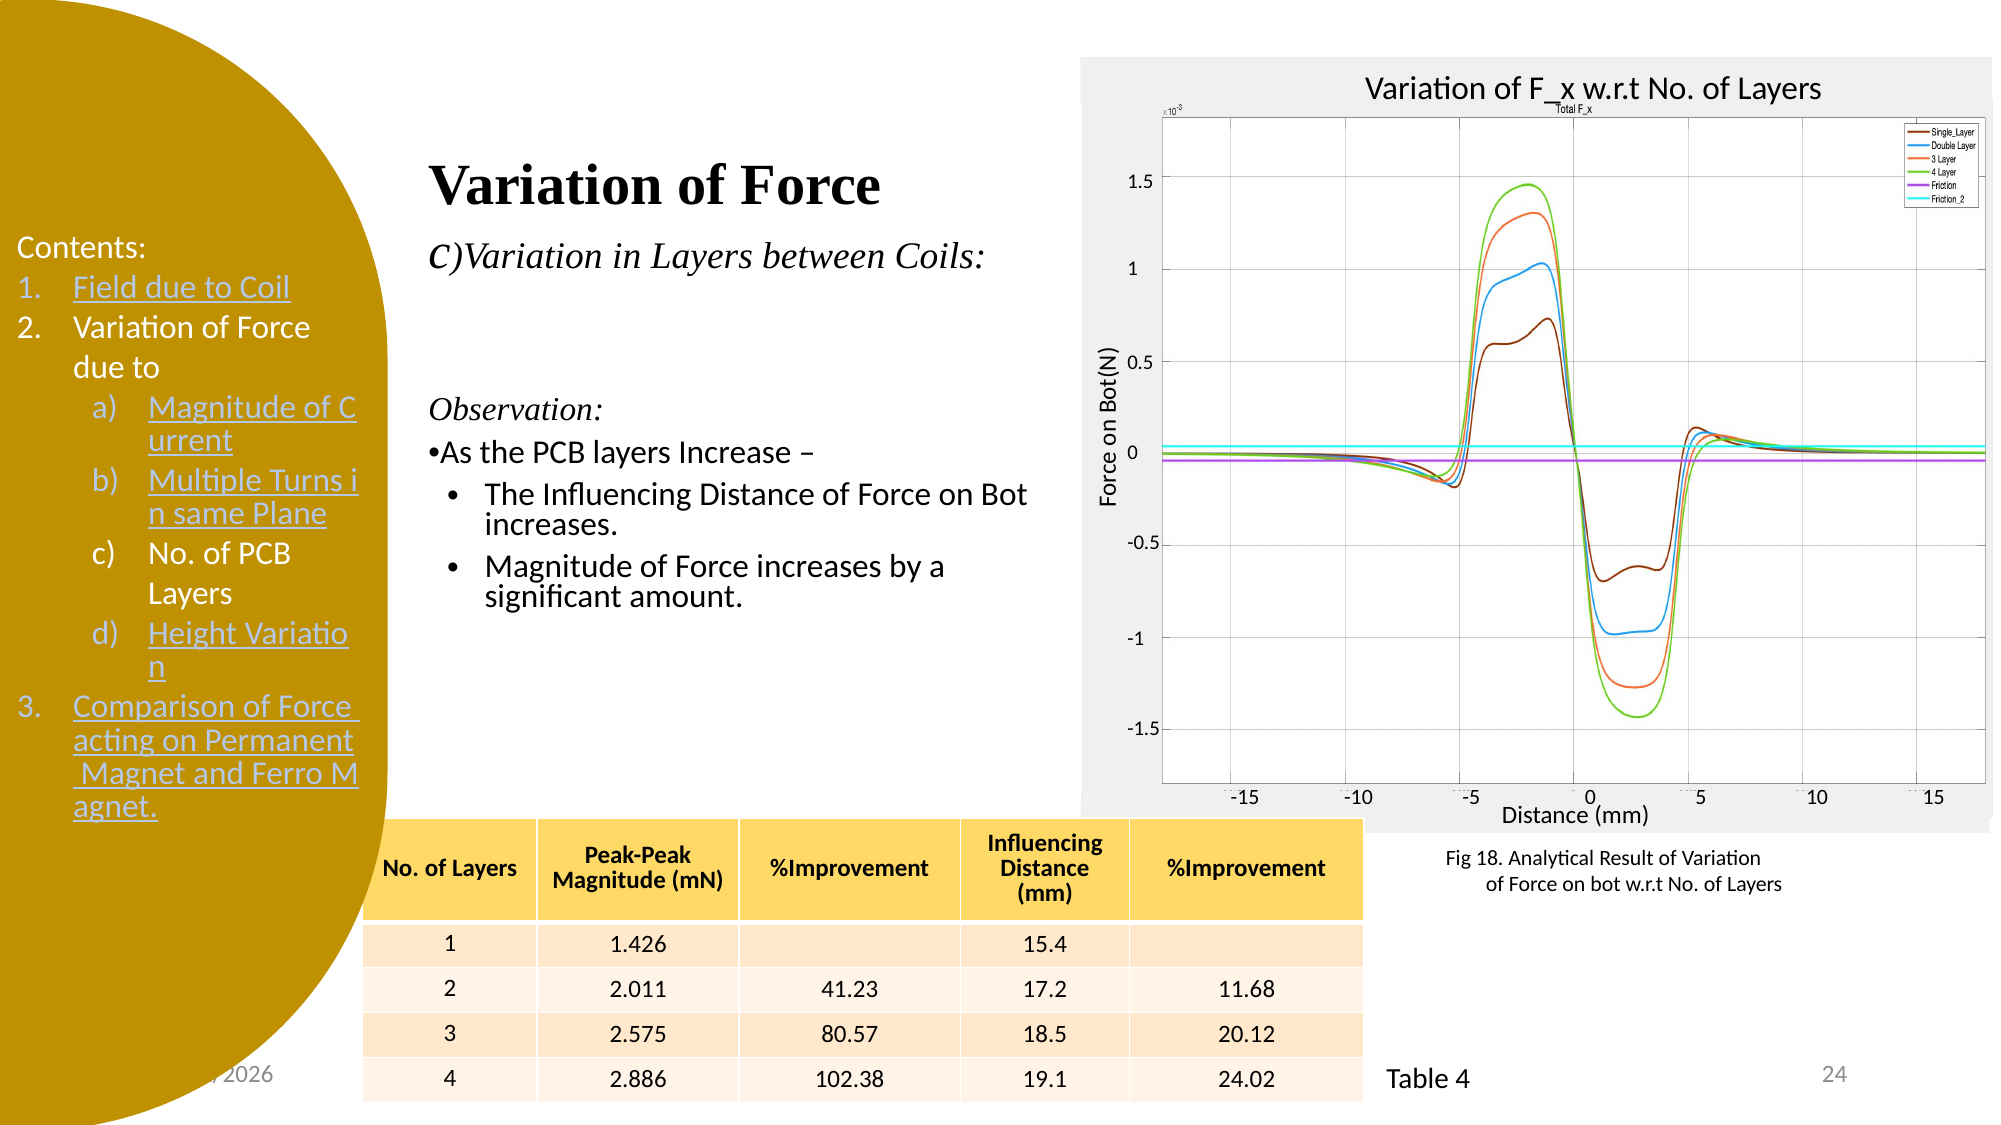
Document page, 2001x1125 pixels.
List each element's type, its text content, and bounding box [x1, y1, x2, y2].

text_box Fig 18. Analytical Result of Variation of Force on bot w.r.t No. of Layers [1431, 837, 1798, 904]
slide_number 24 [1412, 1042, 1863, 1103]
table_cell 102.38 [740, 1058, 960, 1102]
text_box Contents: Field due to Coil Variation of Force due to Magnitude of Current Multiple Turns in same Plane No. of PCB Layers Height Variation Comparison of Force acting on Permanent Magnet and Ferro Magnet. [2, 217, 376, 672]
table_cell 2.575 [538, 1013, 738, 1057]
table_cell [740, 925, 960, 967]
text_box Table 4 [1371, 1052, 1486, 1102]
table_cell 15.4 [961, 925, 1129, 967]
table_header %Improvement [740, 819, 960, 920]
table_cell 1 [363, 925, 536, 967]
table_cell 2 [363, 968, 536, 1012]
table_header %Improvement [1130, 837, 1363, 920]
table_cell 24.02 [1130, 1058, 1363, 1102]
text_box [1079, 56, 1993, 837]
table_cell 2.011 [538, 968, 738, 1012]
table_cell 41.23 [740, 968, 960, 1012]
table_cell 11.68 [1130, 968, 1363, 1012]
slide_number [137, 1042, 588, 1103]
table_cell 18.5 [961, 1013, 1129, 1057]
table_cell 20.12 [1130, 1013, 1363, 1057]
text_box Observation: As the PCB layers Increase – The Influencing Distance of Force on Bot increases. Magnitude of Force increases by a significant amount. [413, 385, 1078, 650]
table_cell 17.2 [961, 968, 1129, 1012]
table_cell 1.426 [538, 925, 738, 967]
table_cell 19.1 [961, 1058, 1129, 1102]
text_box Variation of Force c)Variation in Layers between Coils: [413, 86, 1079, 351]
text_box [0, 0, 388, 1125]
table_header Peak-Peak Magnitude (mN) [538, 819, 738, 920]
table_header No. of Layers [363, 819, 536, 920]
table_cell 2.886 [588, 1058, 738, 1102]
table_cell 3 [363, 1013, 536, 1042]
table_cell 80.57 [740, 1013, 960, 1057]
table_header Influencing Distance (mm) [961, 819, 1129, 920]
table_cell [1130, 925, 1363, 967]
